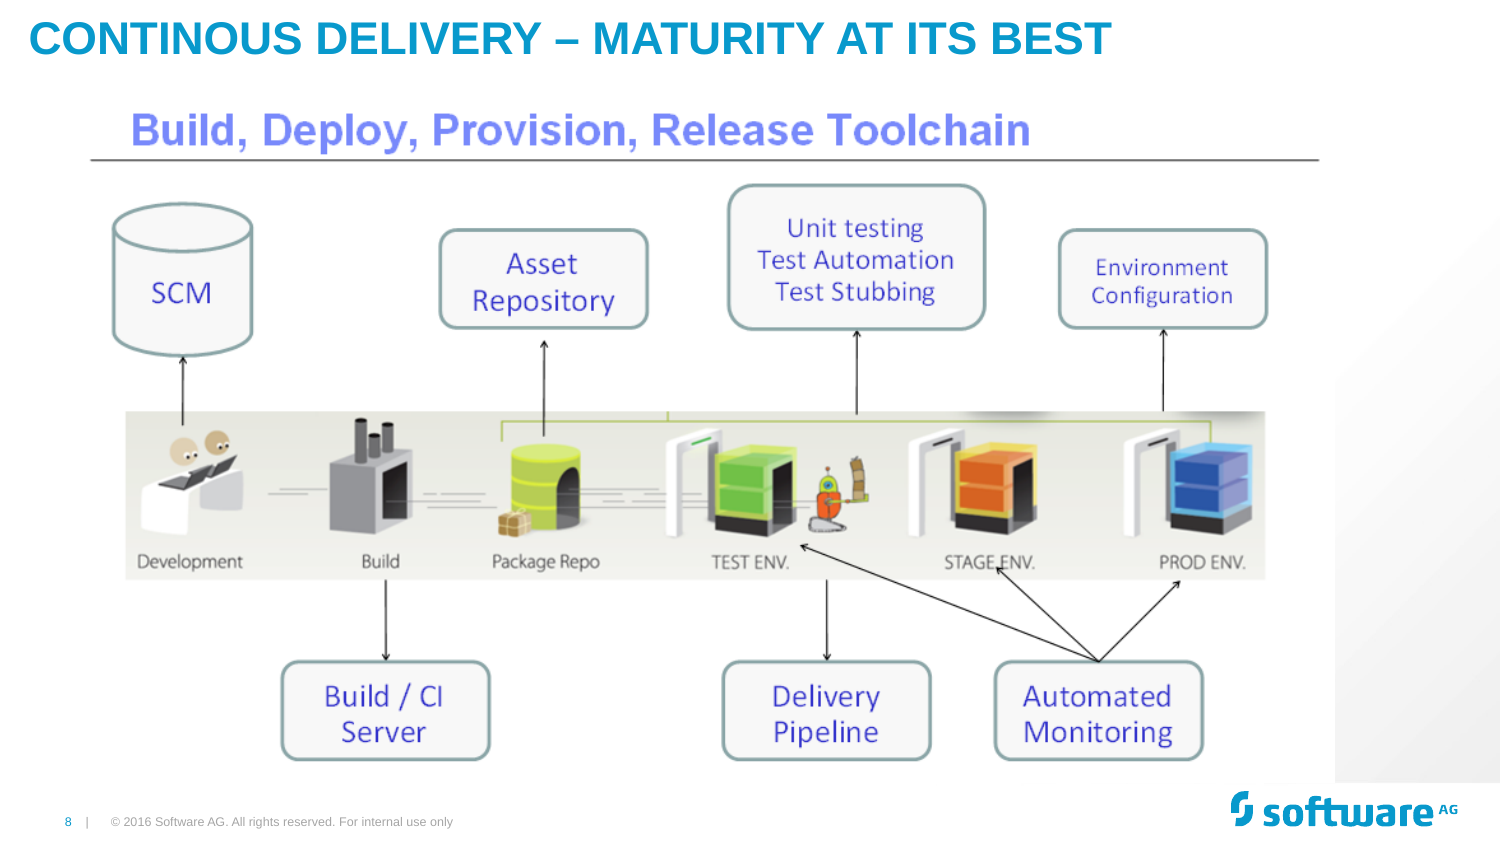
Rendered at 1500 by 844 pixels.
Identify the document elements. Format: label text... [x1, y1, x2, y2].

title Continous Delivery – Maturity at its best [28, 11, 1399, 65]
picture [0, 0, 1500, 830]
footer © 2016 Software AG. All rights reserved. For internal use only [110, 813, 483, 829]
